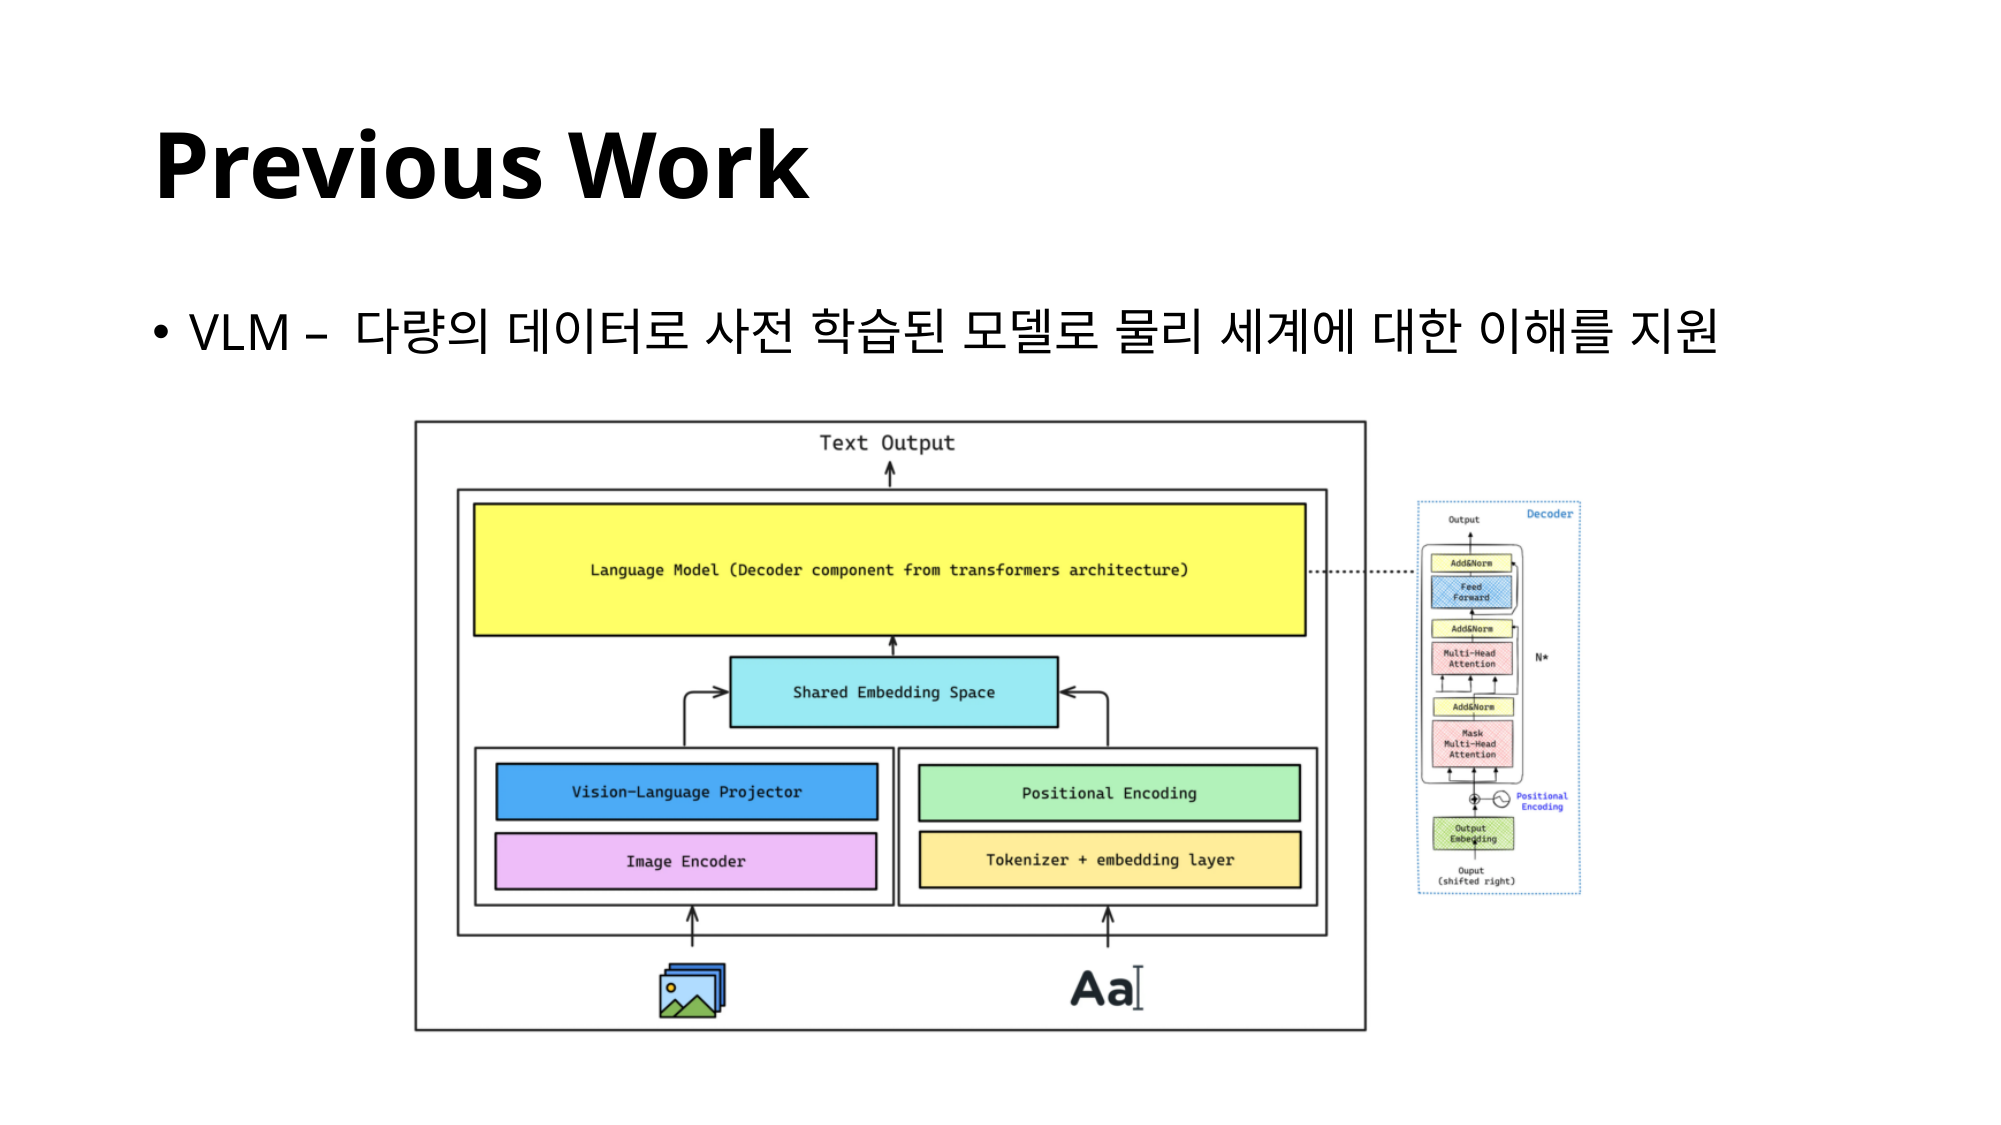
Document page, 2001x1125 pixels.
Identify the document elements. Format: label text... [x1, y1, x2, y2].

title Previous Work [137, 59, 1863, 278]
picture [410, 415, 1590, 1036]
list VLM – 다량의 데이터로 사전 학습된 모델로 물리 세계에 대한 이해를 지원 [137, 299, 1888, 1014]
